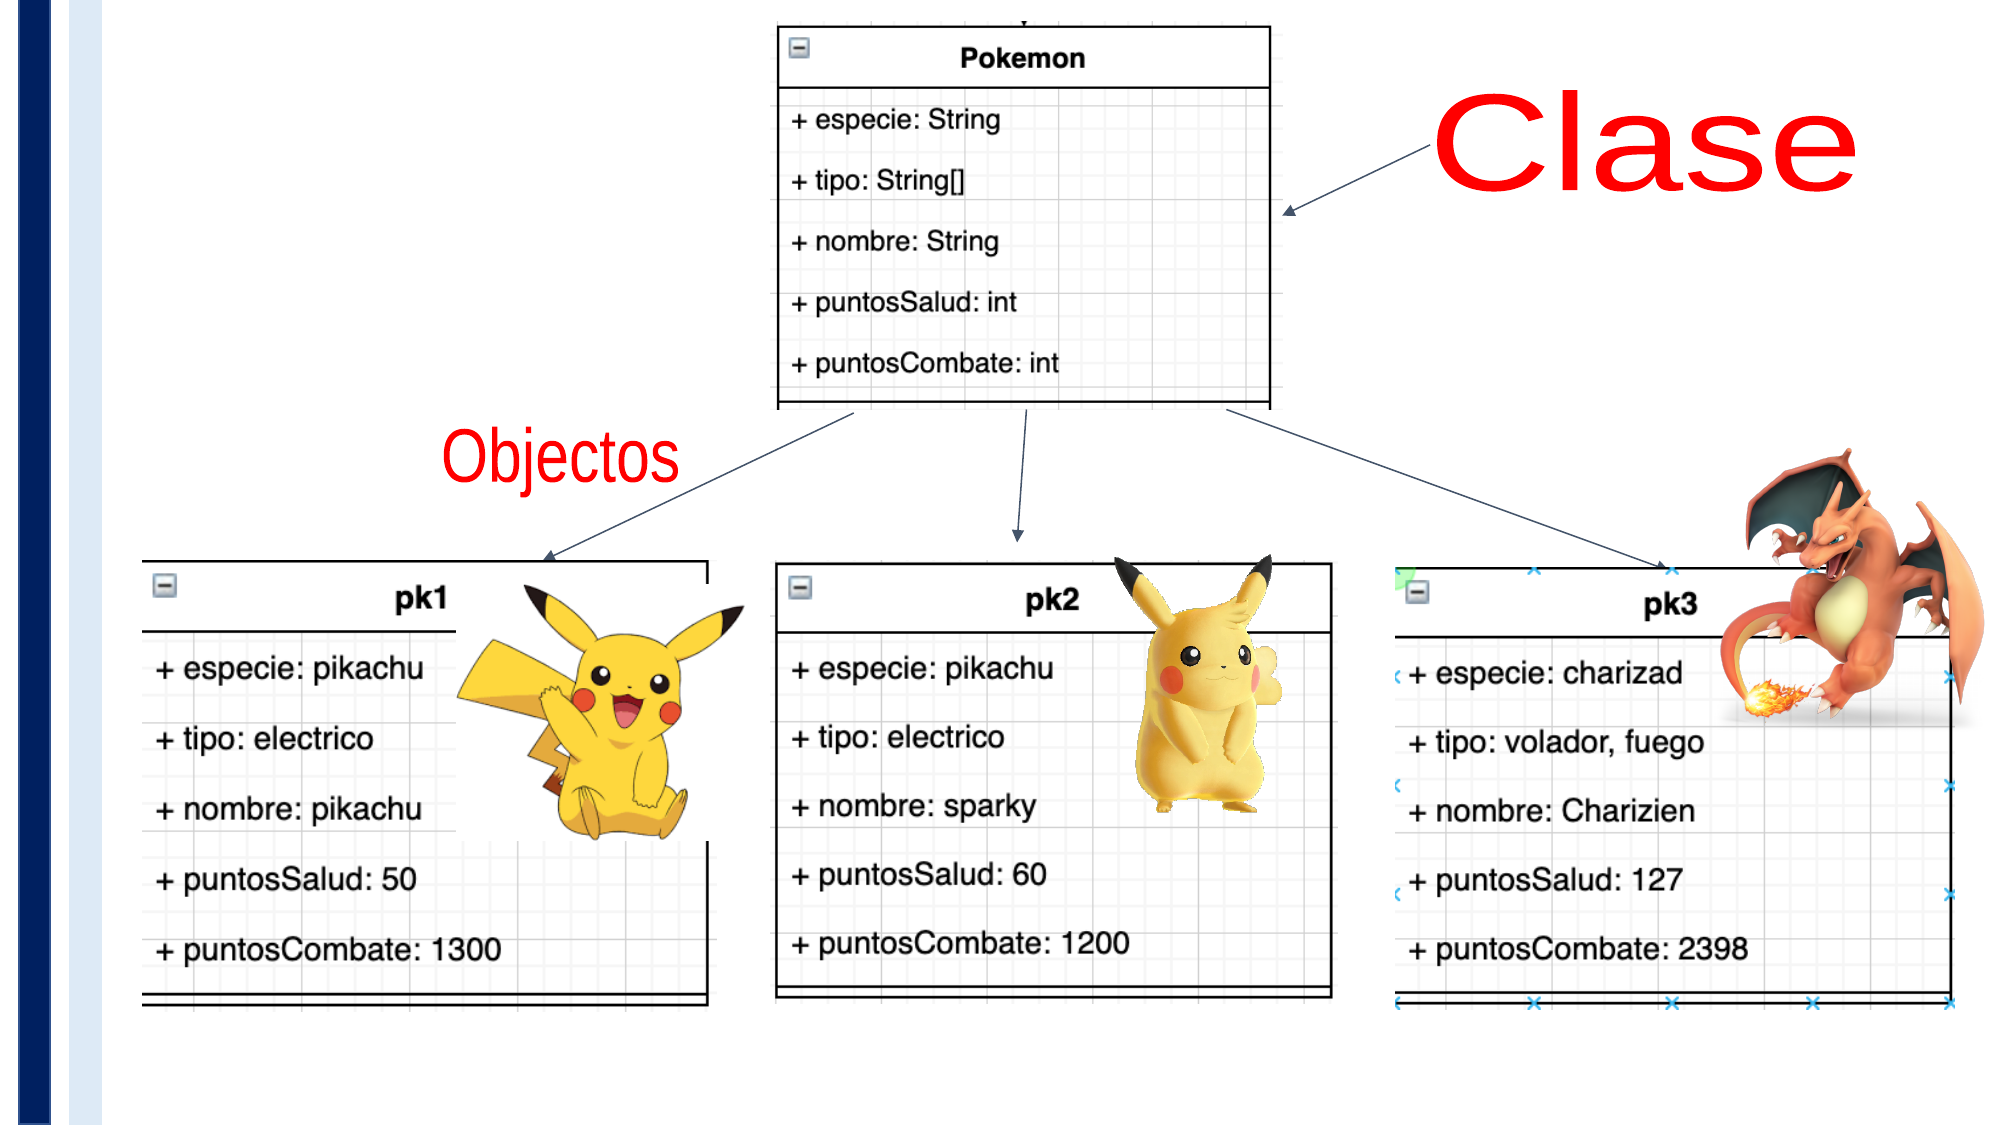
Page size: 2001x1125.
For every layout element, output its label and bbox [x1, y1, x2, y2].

text_box [542, 412, 854, 562]
text_box [1281, 144, 1431, 216]
picture [142, 560, 745, 1012]
text_box [1226, 409, 1670, 571]
text_box [1016, 409, 1027, 543]
picture [1394, 446, 1992, 1011]
picture [770, 526, 1358, 1004]
picture [770, 21, 1283, 410]
